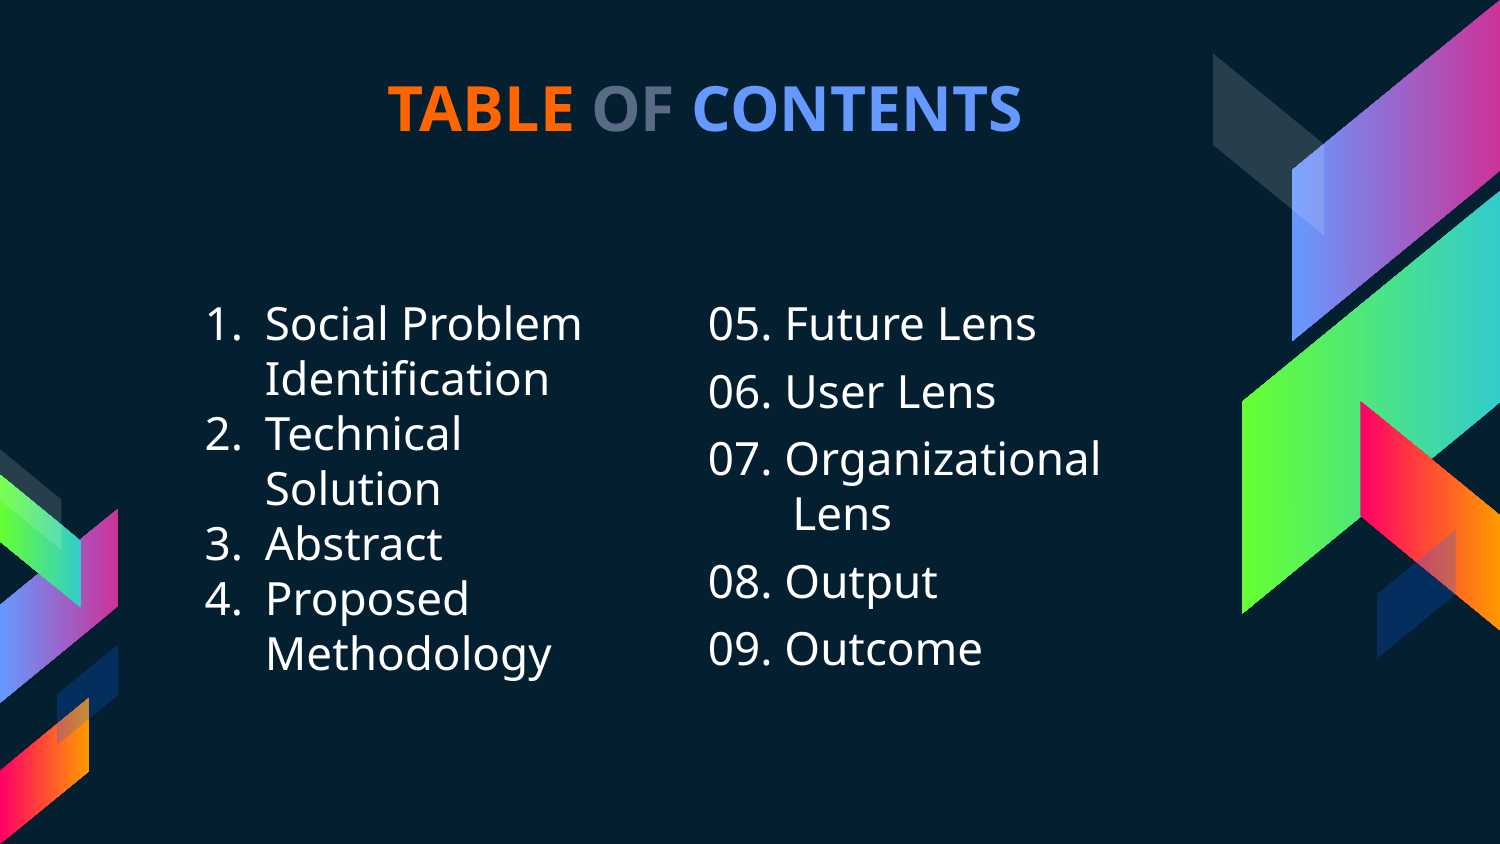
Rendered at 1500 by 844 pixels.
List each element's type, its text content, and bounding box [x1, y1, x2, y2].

list Social Problem Identification Technical Solution Abstract Proposed Methodology [175, 280, 664, 808]
text_box TABLE OF CONTENTS [0, 54, 1412, 143]
list 05. Future Lens 06. User Lens 07. Organizational Lens 08. Output 09. Outcome [692, 280, 1182, 808]
